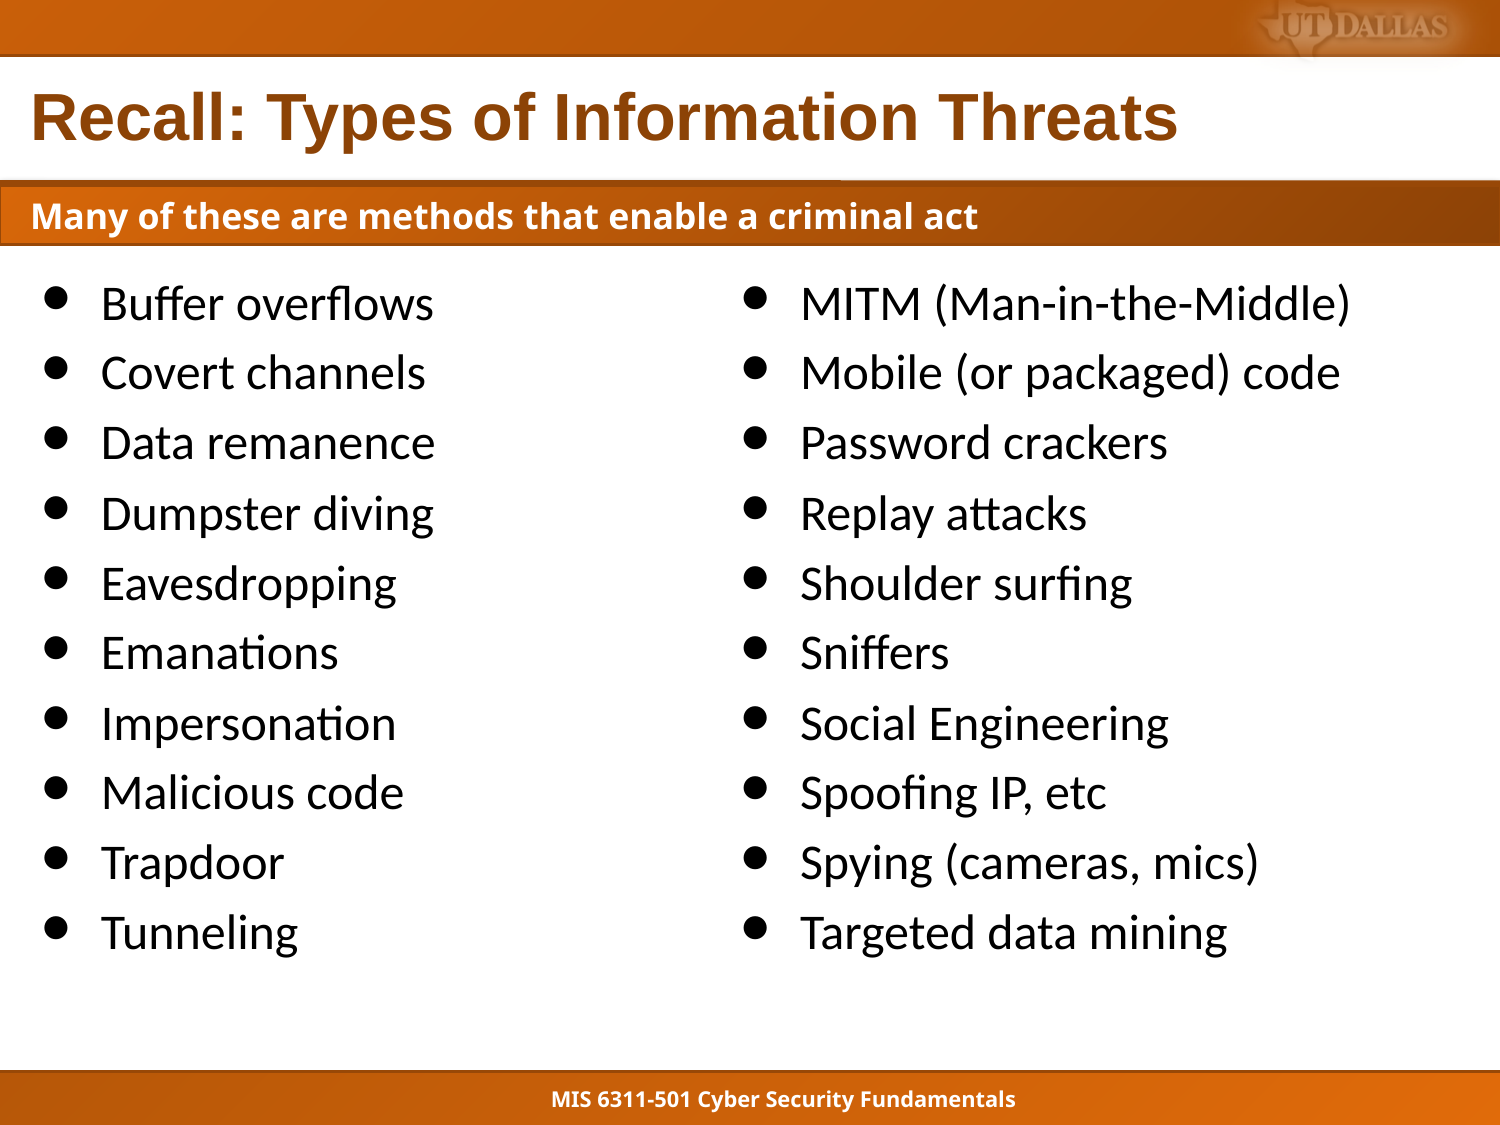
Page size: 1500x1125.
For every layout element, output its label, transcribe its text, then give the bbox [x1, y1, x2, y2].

text_box MITM (Man-in-the-Middle) Mobile (or packaged) code Password crackers Replay attacks Shoulder surfing Sniffers Social Engineering Spoofing IP, etc Spying (cameras, mics) Targeted data mining [724, 262, 1488, 1037]
list Many of these are methods that enable a criminal act [0, 185, 1500, 245]
list Buffer overflows Covert channels Data remanence Dumpster diving Eavesdropping Emanations Impersonation Malicious code Trapdoor Tunneling [25, 262, 1500, 1076]
picture [1218, 0, 1500, 62]
title Recall: Types of Information Threats [0, 62, 1500, 176]
